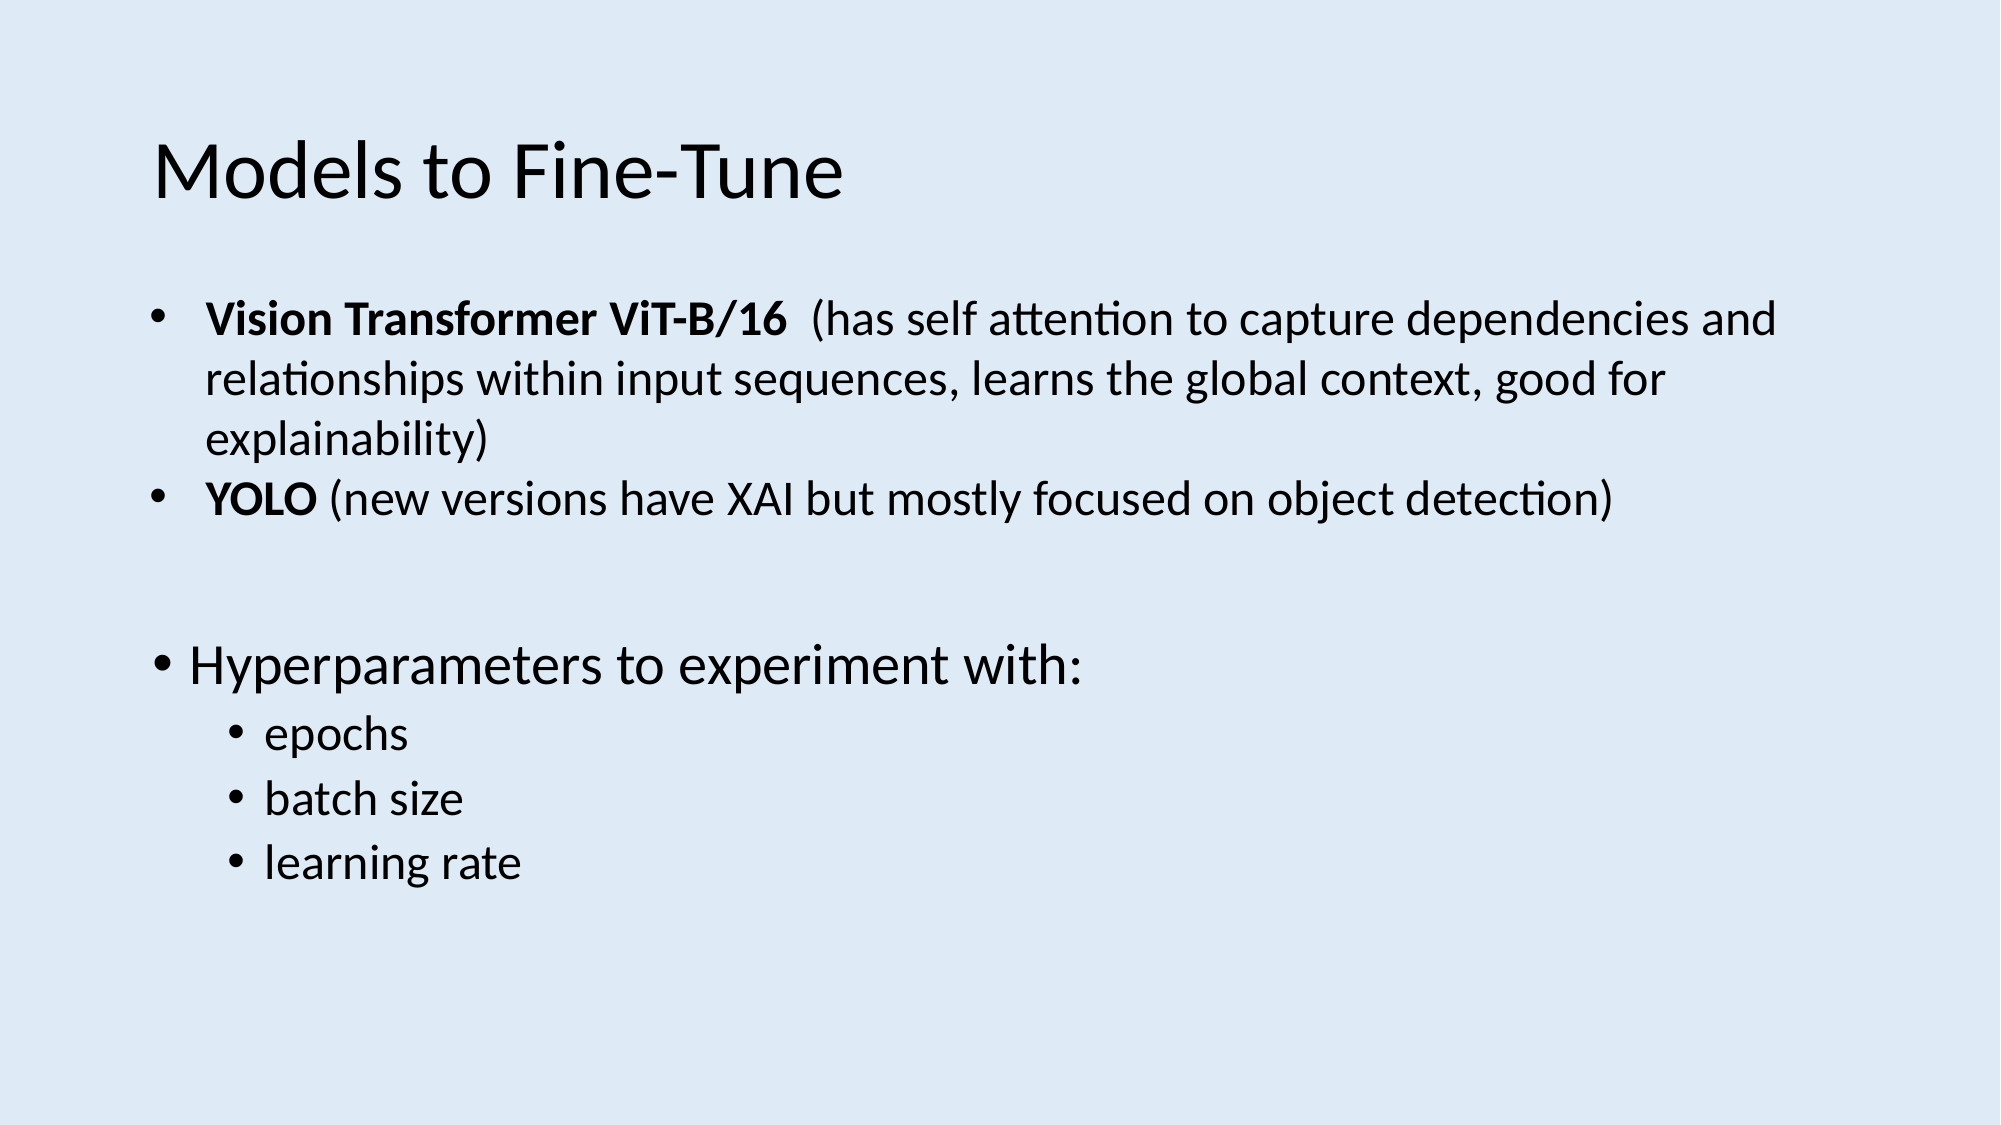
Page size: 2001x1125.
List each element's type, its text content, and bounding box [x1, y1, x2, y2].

title Models to Fine-Tune [137, 59, 1863, 278]
text_box Vision Transformer ViT-B/16 (has self attention to capture dependencies and relationships within input sequences, learns the global context, good for explainability) YOLO (new versions have XAI but mostly focused on object detection) [134, 277, 1799, 533]
list Hyperparameters to experiment with: epochs batch size learning rate [137, 626, 1863, 1125]
